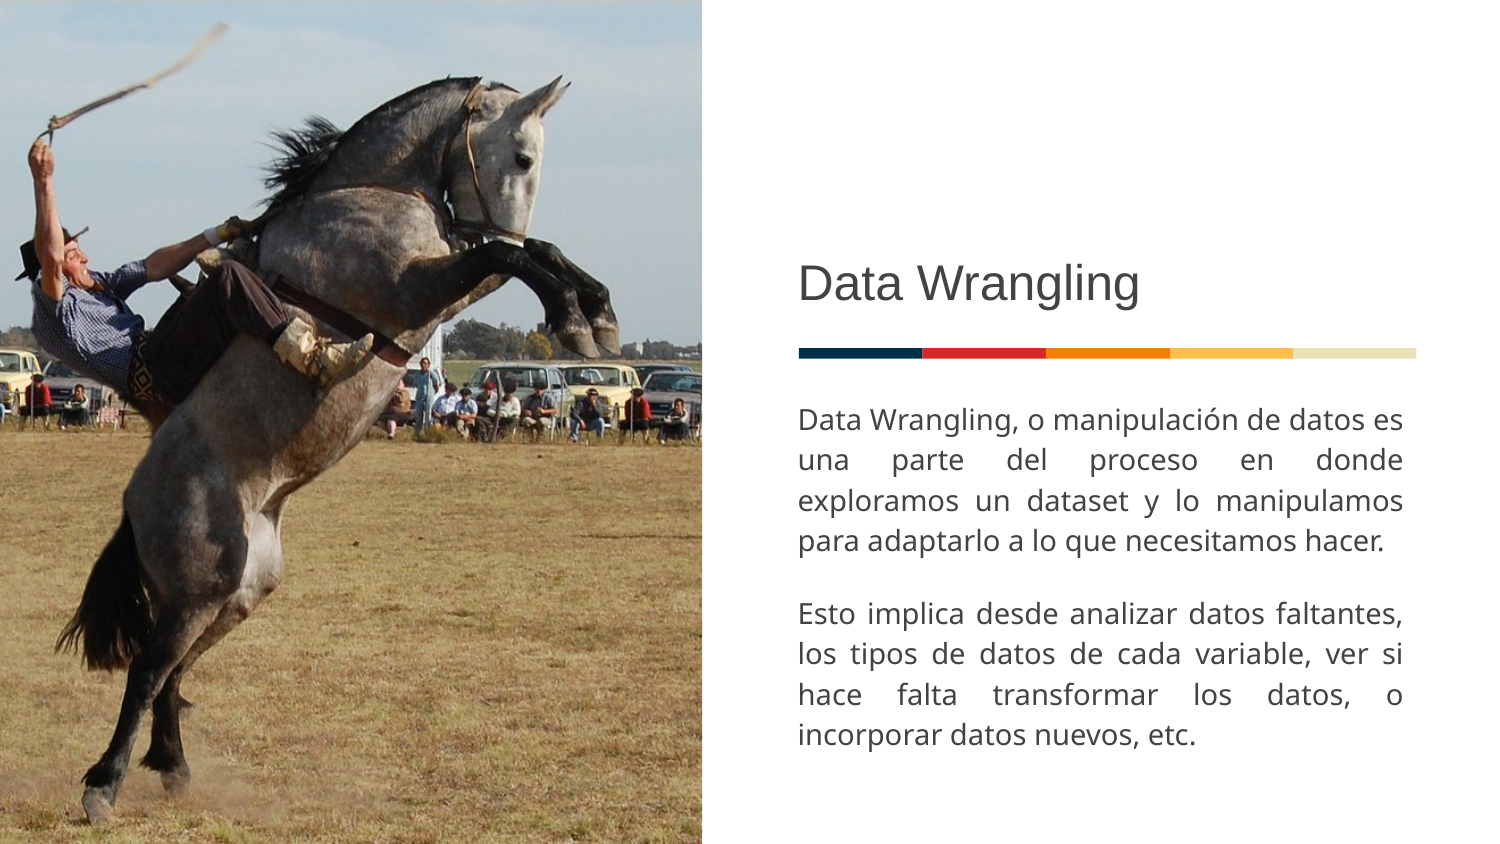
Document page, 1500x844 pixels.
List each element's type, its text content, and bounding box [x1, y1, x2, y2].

picture [0, 0, 703, 844]
title Data Wrangling [782, 89, 1420, 326]
list Data Wrangling, o manipulación de datos es una parte del proceso en donde exploramos un dataset y lo manipulamos para adaptarlo a lo que necesitamos hacer. Esto implica desde analizar datos faltantes, los tipos de datos de cada variable, ver si hace falta transformar los datos, o incorporar datos nuevos, etc. [782, 381, 1420, 755]
